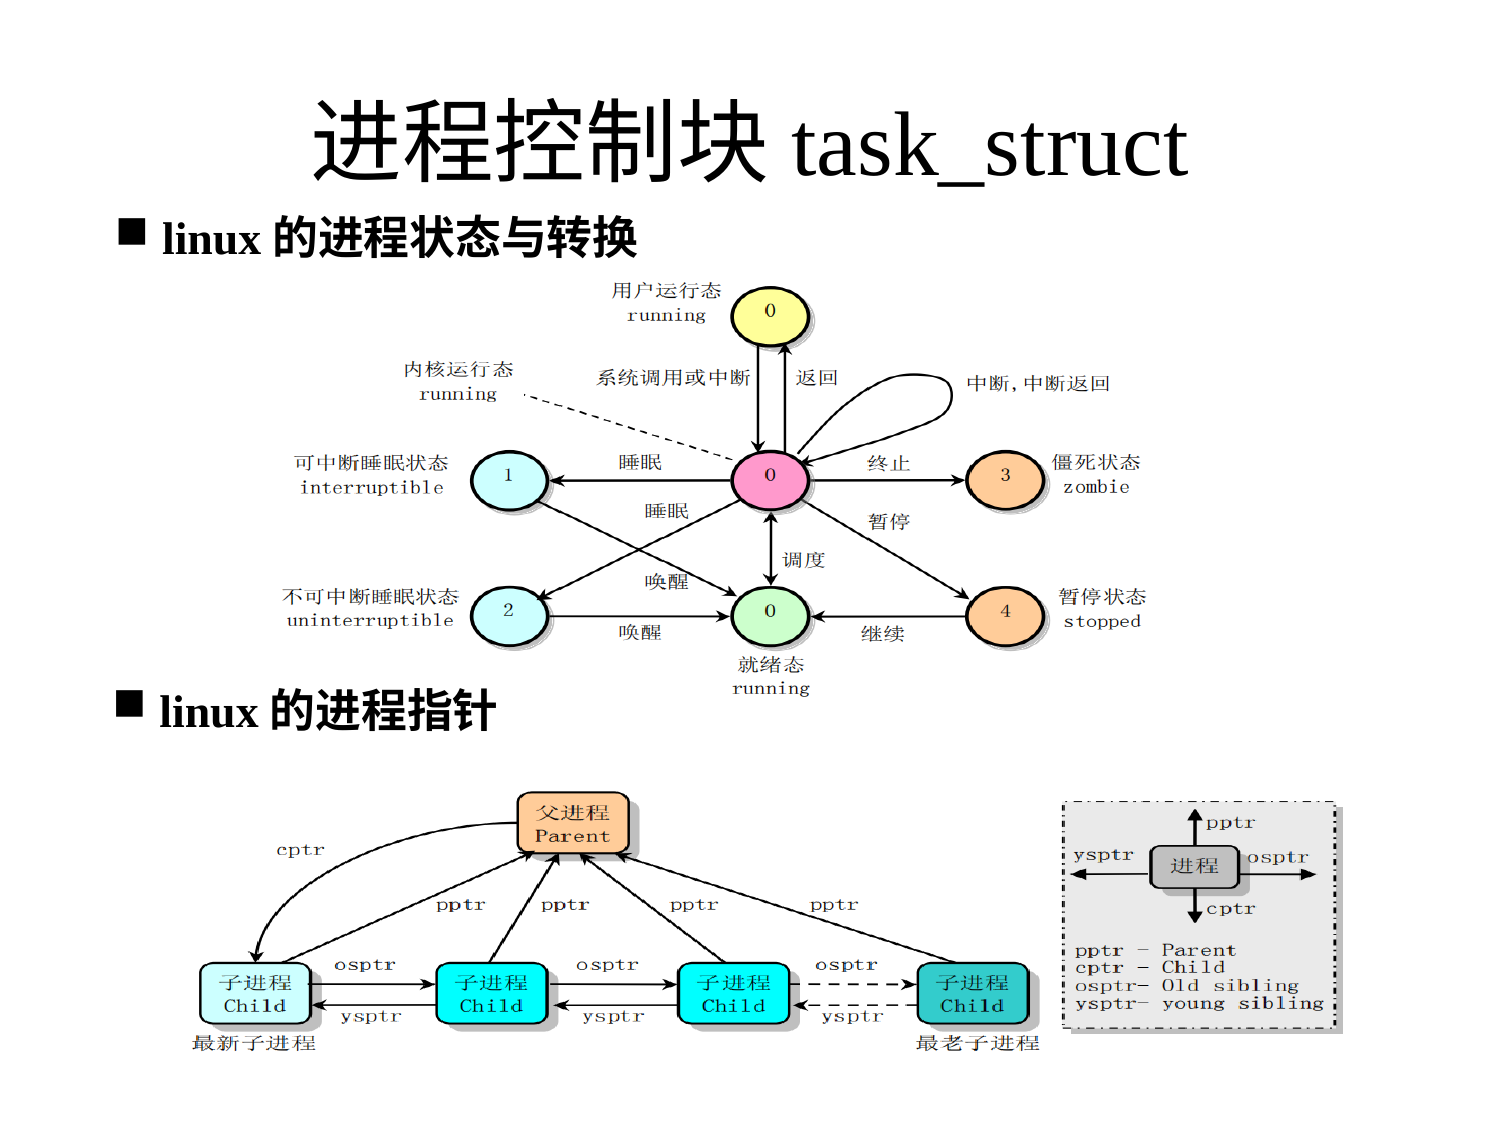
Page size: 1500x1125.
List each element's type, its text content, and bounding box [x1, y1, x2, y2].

text_box linux的进程状态与转换 [100, 208, 1102, 273]
text_box linux的进程指针 [97, 680, 1099, 745]
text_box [253, 254, 1176, 703]
text_box 进程控制块task_struct [74, 45, 1425, 233]
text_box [170, 774, 1352, 1059]
